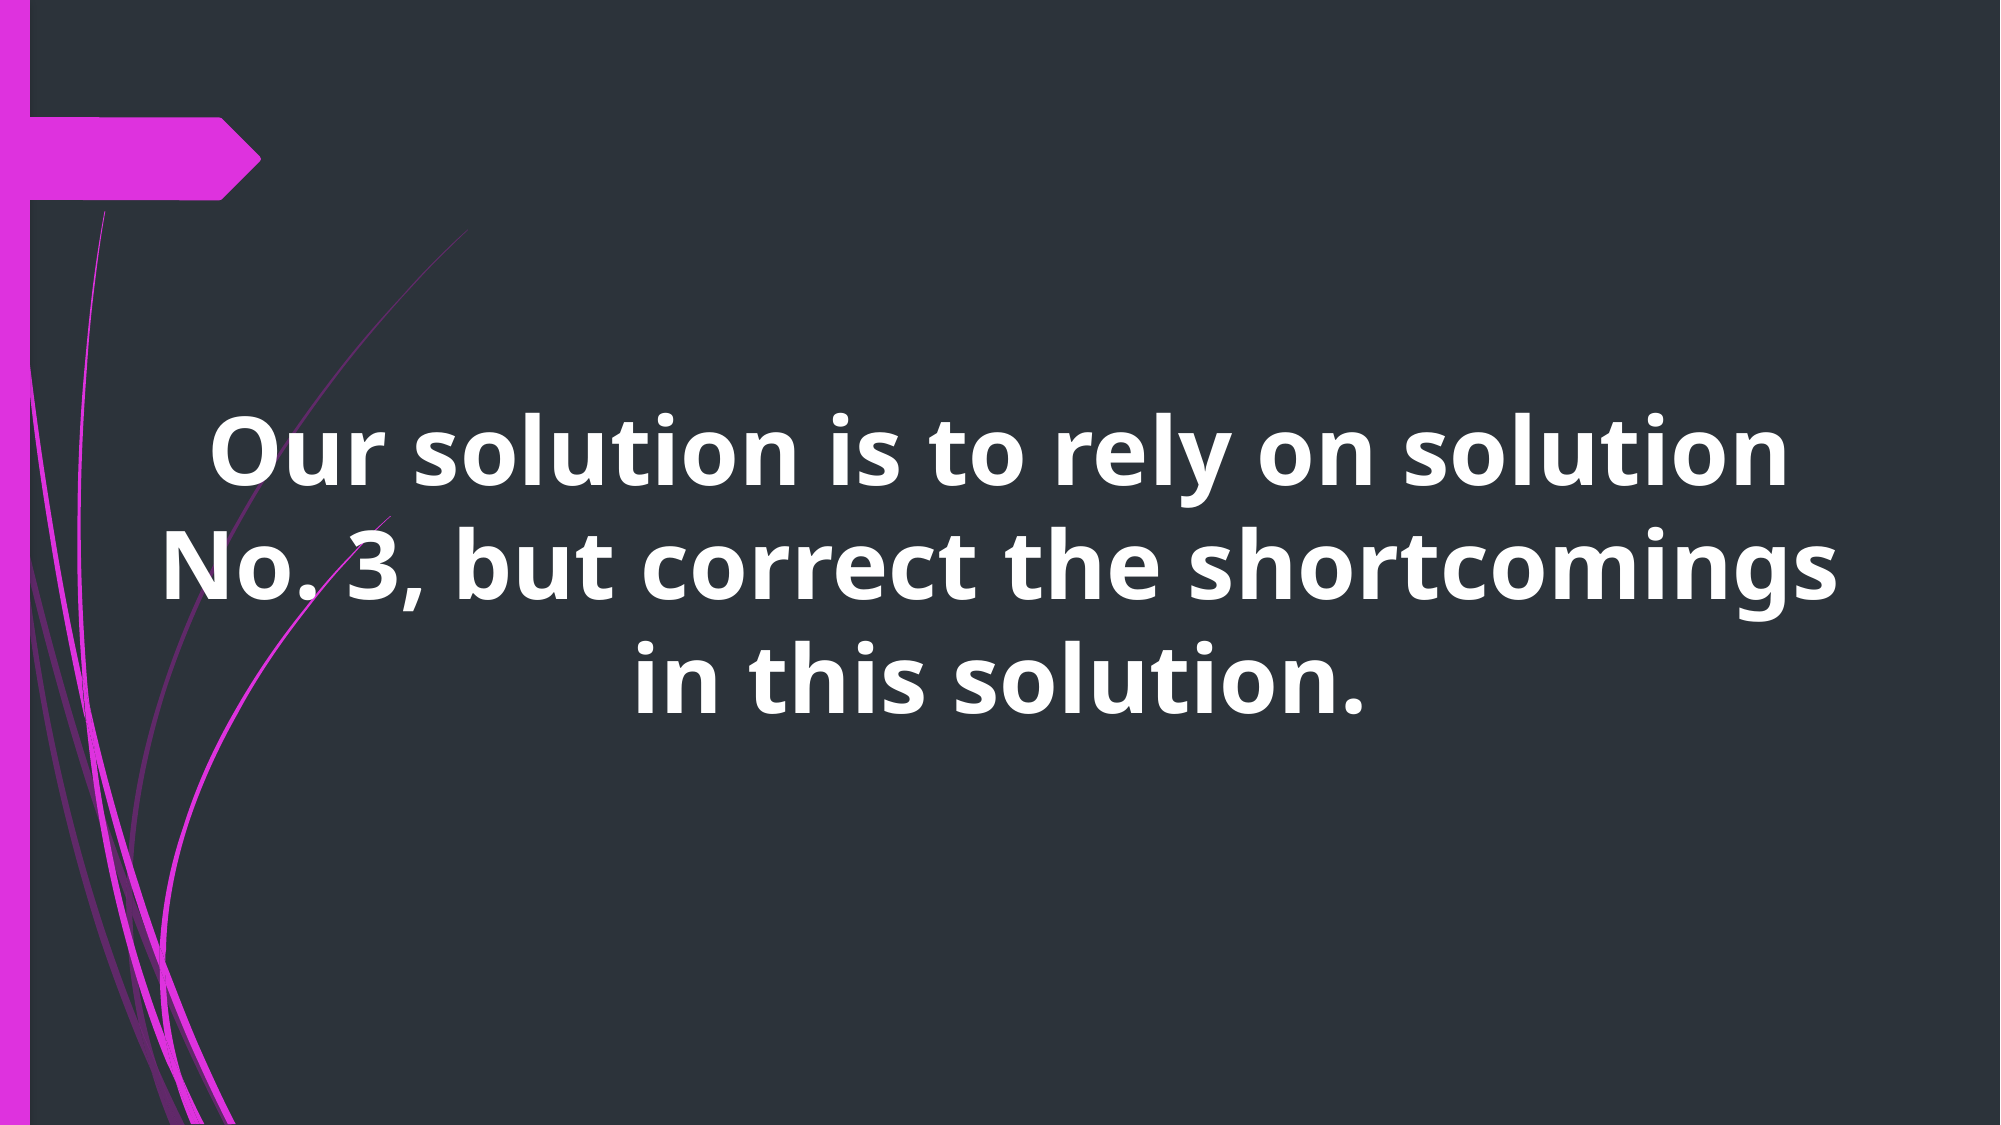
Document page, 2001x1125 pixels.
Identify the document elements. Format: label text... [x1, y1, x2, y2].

list Our solution is to rely on solution No. 3, but correct the shortcomings in this solution. [137, 382, 1863, 743]
